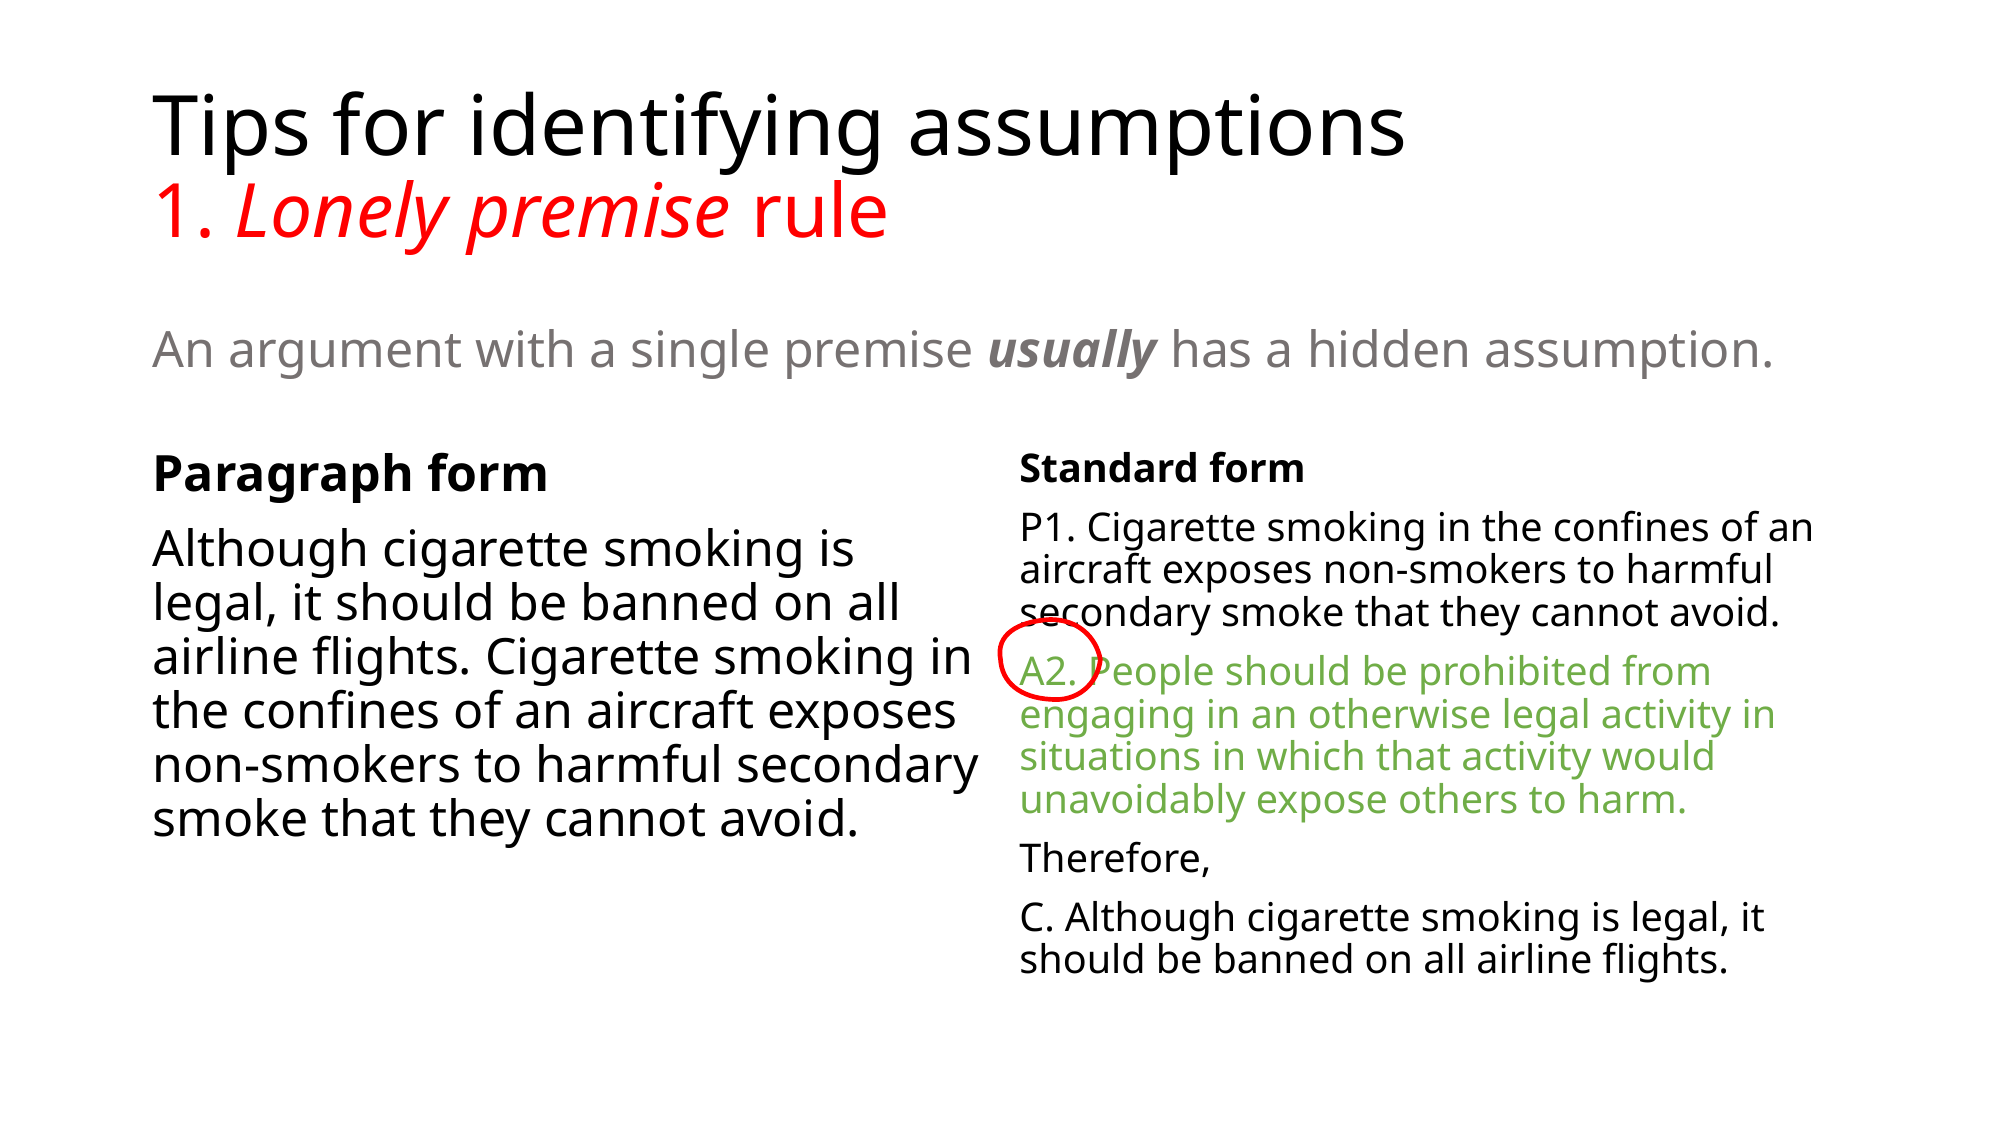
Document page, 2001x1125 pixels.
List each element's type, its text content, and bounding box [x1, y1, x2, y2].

text_box Standard form P1. Cigarette smoking in the confines of an aircraft exposes non-smokers to harmful secondary smoke that they cannot avoid. A2. People should be prohibited from engaging in an otherwise legal activity in situations in which that activity would unavoidably expose others to harm. Therefore, C. Although cigarette smoking is legal, it should be banned on all airline flights. [1004, 440, 1867, 994]
text_box [998, 618, 1102, 701]
text_box Paragraph form Although cigarette smoking is legal, it should be banned on all airline flights. Cigarette smoking in the confines of an aircraft exposes non-smokers to harmful secondary smoke that they cannot avoid. [137, 440, 1000, 994]
list An argument with a single premise usually has a hidden assumption. [137, 316, 1863, 414]
title Tips for identifying assumptions 1. Lonely premise rule [137, 59, 1863, 278]
